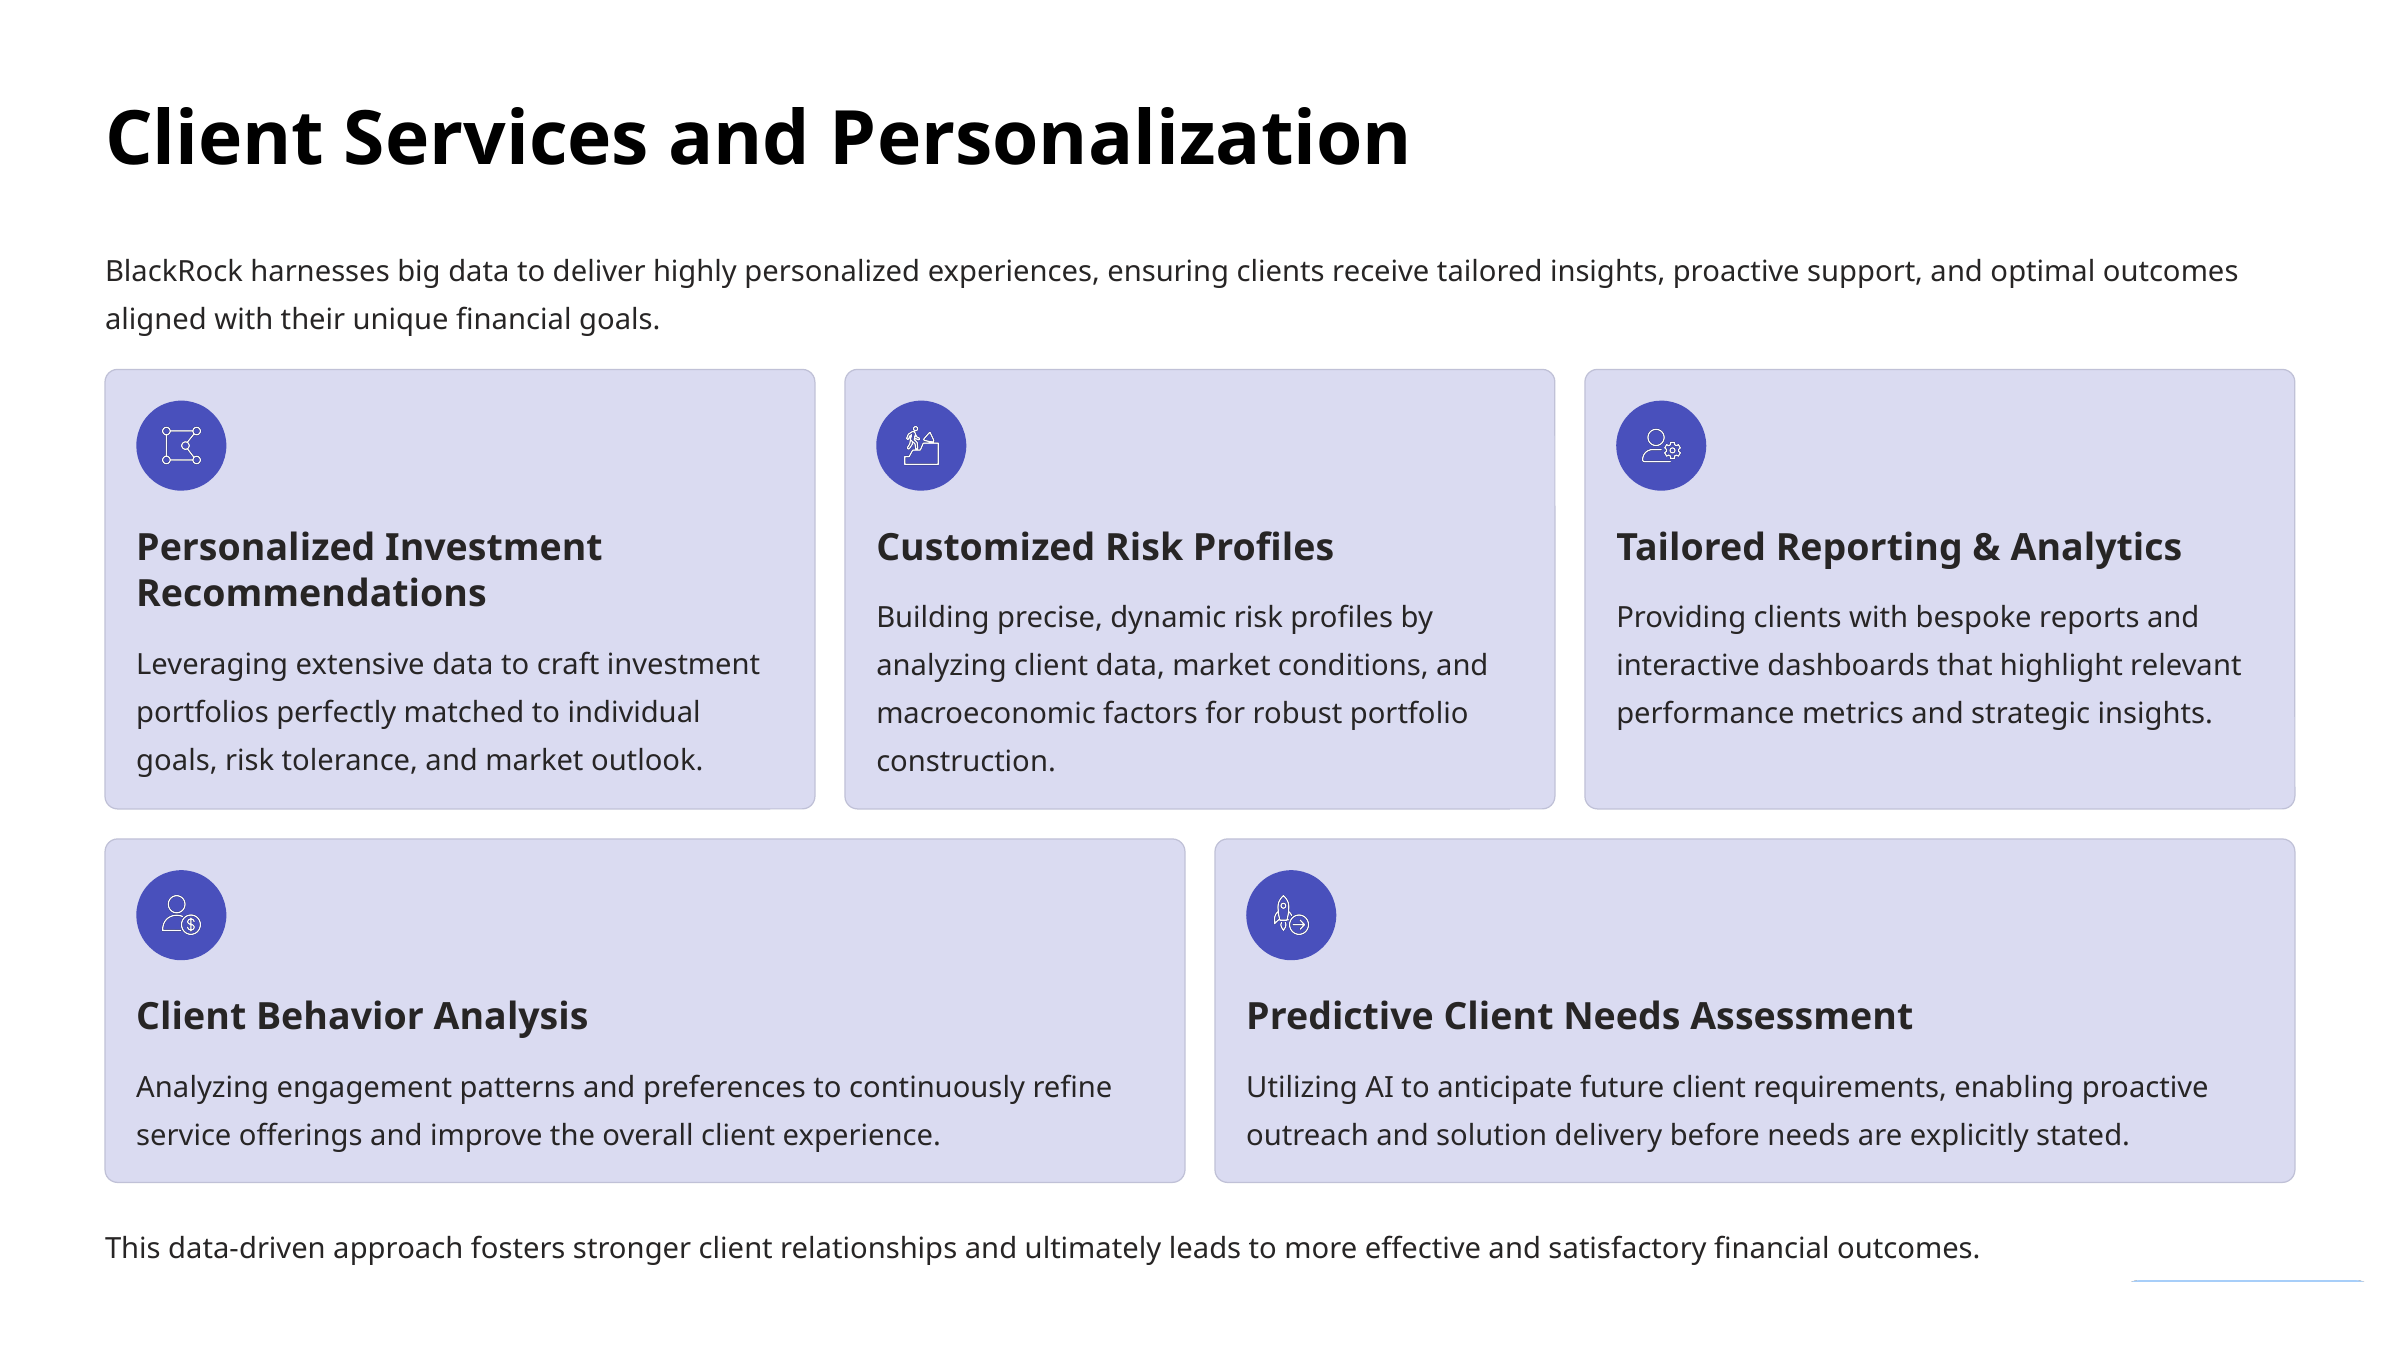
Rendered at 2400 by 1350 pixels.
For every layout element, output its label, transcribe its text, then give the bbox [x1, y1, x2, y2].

text_box [105, 369, 815, 809]
picture [161, 894, 202, 936]
picture [161, 425, 202, 466]
picture [900, 425, 942, 466]
text_box Building precise, dynamic risk profiles by analyzing client data, market conditions, and macroeconomic factors for robust portfolio construction. [876, 585, 1524, 778]
text_box Leveraging extensive data to craft investment portfolios perfectly matched to individual goals, risk tolerance, and market outlook. [136, 632, 784, 777]
text_box This data-driven approach fosters stronger client relationships and ultimately leads to more effective and satisfactory financial outcomes. [105, 1216, 2295, 1265]
picture [1270, 894, 1312, 936]
text_box BlackRock harnesses big data to deliver highly personalized experiences, ensuring clients receive tailored insights, proactive support, and optimal outcomes aligned with their unique financial goals. [105, 239, 2295, 336]
text_box Customized Risk Profiles [876, 520, 1332, 568]
picture [1640, 425, 1682, 466]
text_box Client Services and Personalization [105, 85, 1402, 180]
text_box Personalized Investment Recommendations [136, 520, 784, 615]
text_box [844, 369, 1555, 809]
picture [2106, 1271, 2389, 1343]
text_box Predictive Client Needs Assessment [1246, 990, 1911, 1038]
text_box [1584, 369, 2295, 809]
text_box Analyzing engagement patterns and preferences to continuously refine service offerings and improve the overall client experience. [136, 1055, 1154, 1152]
text_box [136, 400, 227, 491]
text_box [1246, 870, 1337, 961]
text_box [876, 400, 967, 491]
text_box [136, 870, 227, 961]
text_box Tailored Reporting & Analytics [1616, 520, 2170, 568]
text_box [1616, 400, 1707, 491]
text_box [105, 838, 1186, 1183]
text_box Utilizing AI to anticipate future client requirements, enabling proactive outreach and solution delivery before needs are explicitly stated. [1246, 1055, 2264, 1152]
text_box Providing clients with bespoke reports and interactive dashboards that highlight relevant performance metrics and strategic insights. [1616, 585, 2264, 730]
text_box Client Behavior Analysis [136, 990, 583, 1038]
text_box [1215, 838, 2295, 1183]
